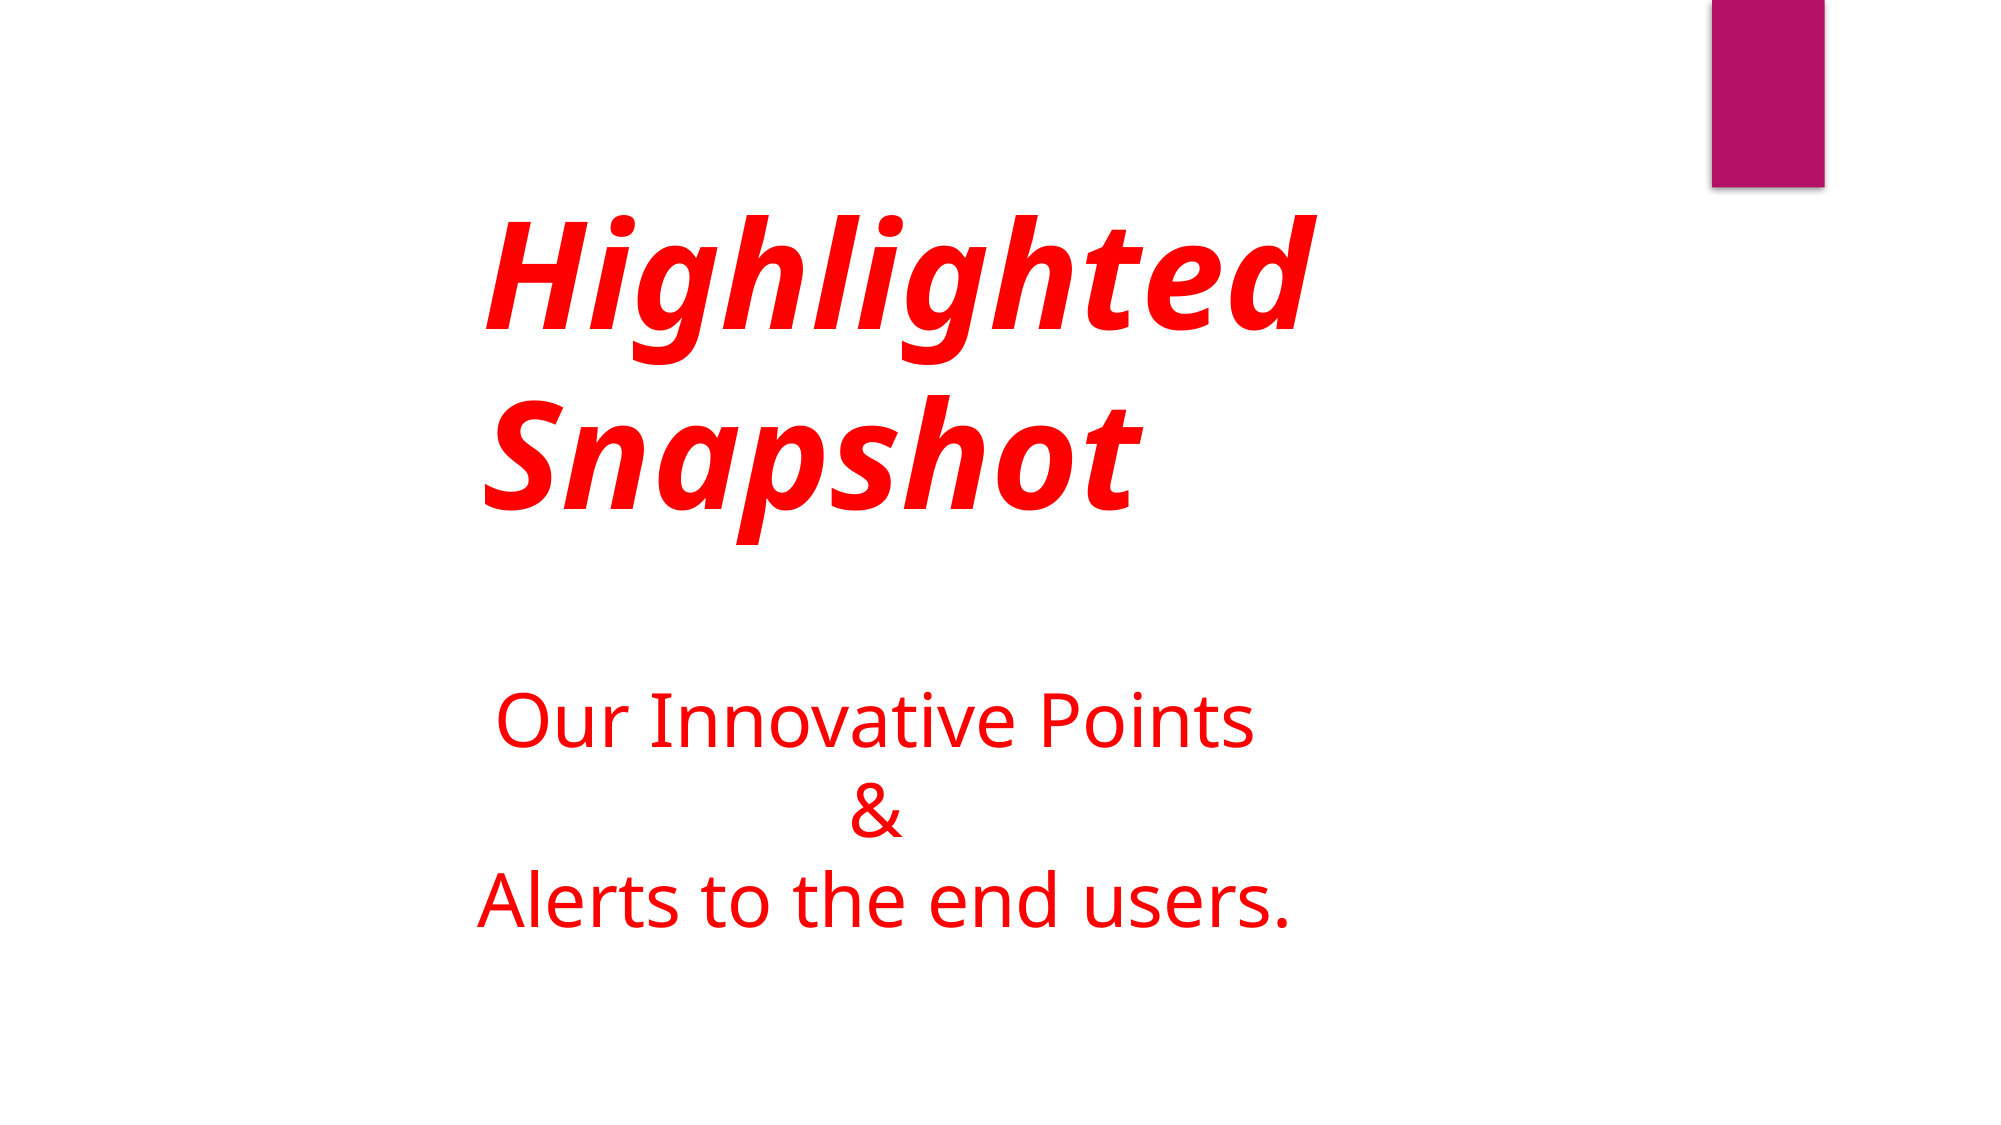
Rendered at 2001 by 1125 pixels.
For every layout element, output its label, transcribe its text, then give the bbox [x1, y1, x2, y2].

text_box Our Innovative Points & Alerts to the end users. [365, 665, 1406, 951]
text_box Highlighted Snapshot [467, 172, 1822, 547]
